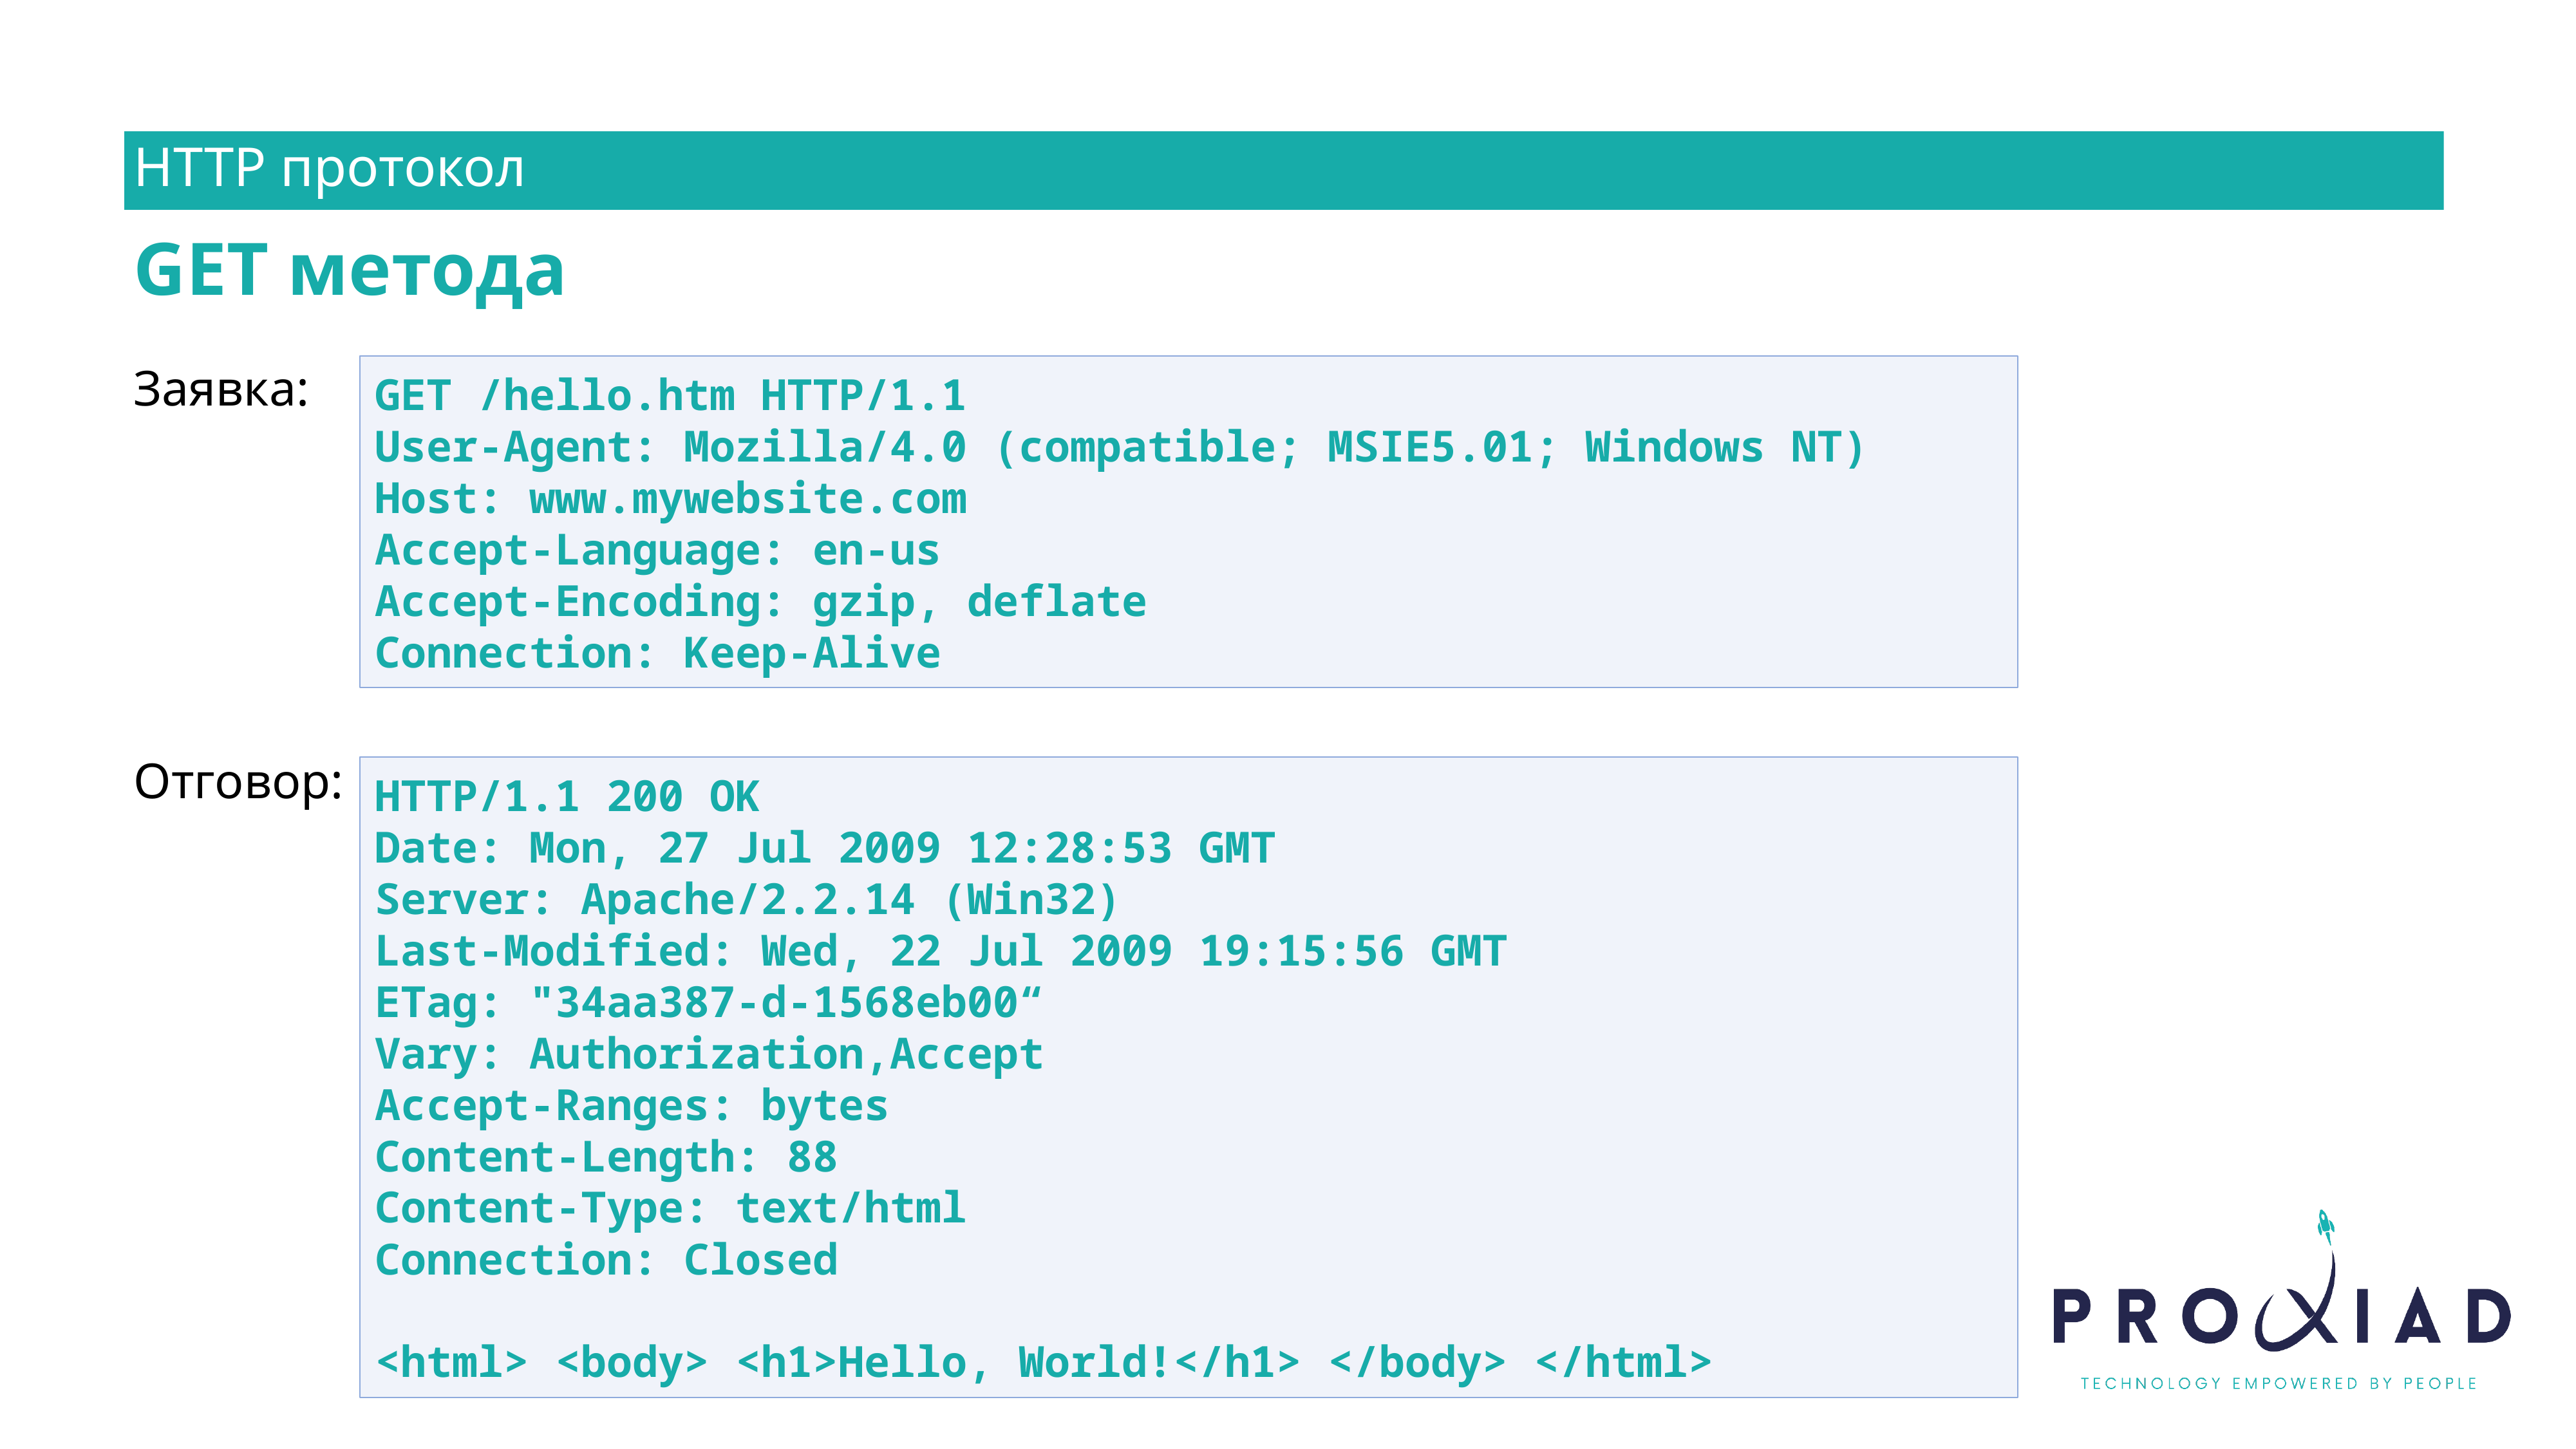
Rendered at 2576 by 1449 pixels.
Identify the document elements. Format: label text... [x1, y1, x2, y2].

text_box HTTP/1.1 200 OK Date: Mon, 27 Jul 2009 12:28:53 GMT Server: Apache/2.2.14 (Win32) Last-Modified: Wed, 22 Jul 2009 19:15:56 GMT ETag: "34aa387-d-1568eb00“ Vary: Authorization,Accept Accept-Ranges: bytes Content-Length: 88 Content-Type: text/html Connection: Closed <html> <body> <h1>Hello, World!</h1> </body> </html> [360, 756, 2018, 1398]
text_box HTTP протокол [124, 131, 2444, 207]
picture [1988, 1149, 2576, 1449]
text_box Заявка: Отговор: [124, 359, 2368, 1040]
text_box GET /hello.htm HTTP/1.1 User-Agent: Mozilla/4.0 (compatible; MSIE5.01; Windows NT) Host: www.mywebsite.com Accept-Language: en-us Accept-Encoding: gzip, deflate Connection: Keep-Alive [360, 356, 2018, 688]
text_box GET метода [124, 227, 2440, 319]
